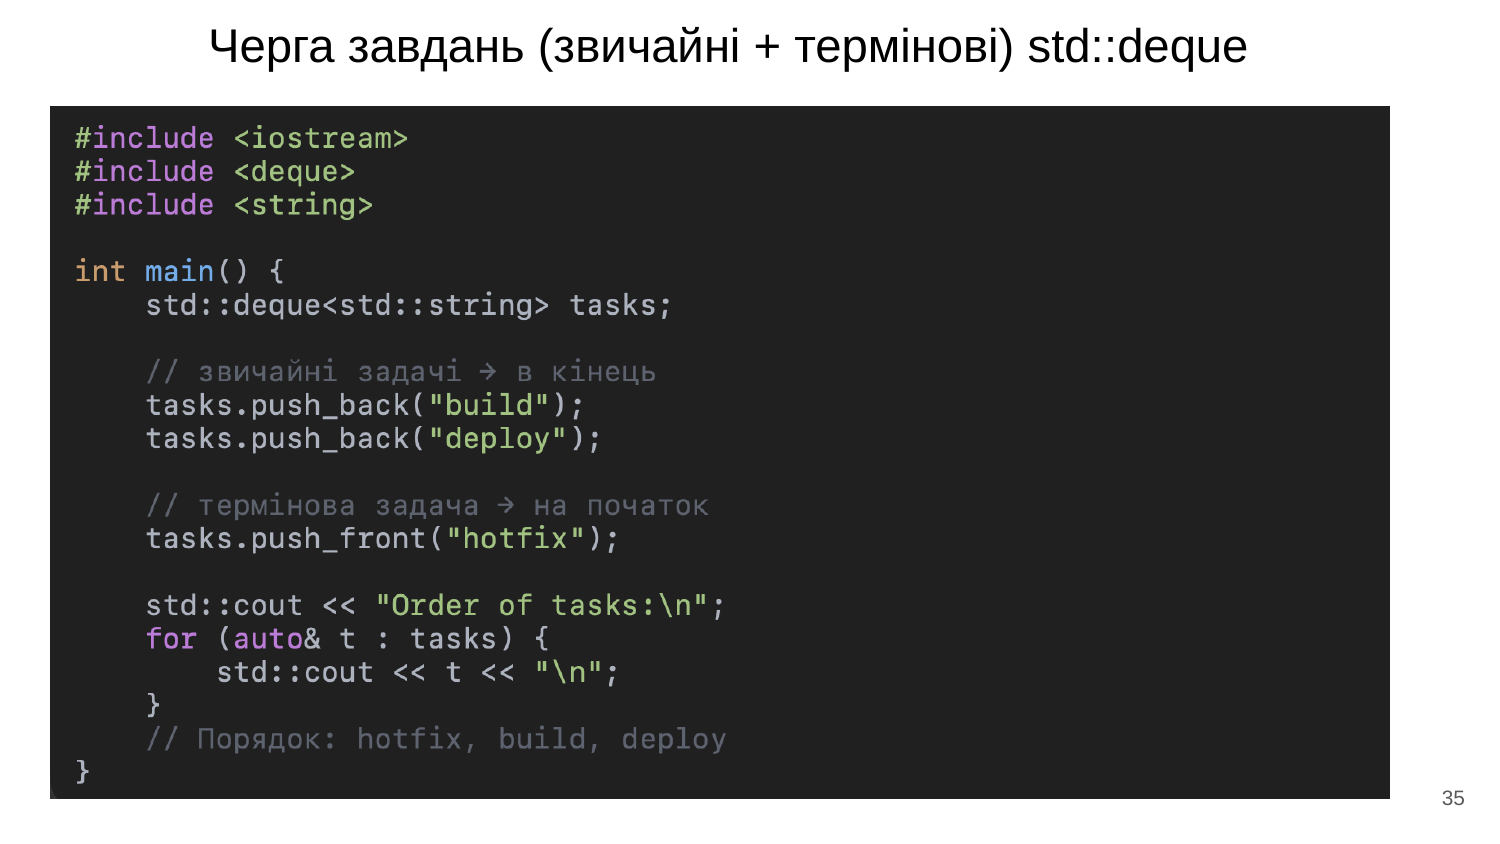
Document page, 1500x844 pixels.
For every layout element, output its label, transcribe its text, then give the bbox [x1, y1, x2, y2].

slide_number ‹#› [1389, 764, 1480, 830]
picture [49, 106, 1391, 799]
title Черга завдань (звичайні + термінові) std::deque [97, 0, 1360, 88]
